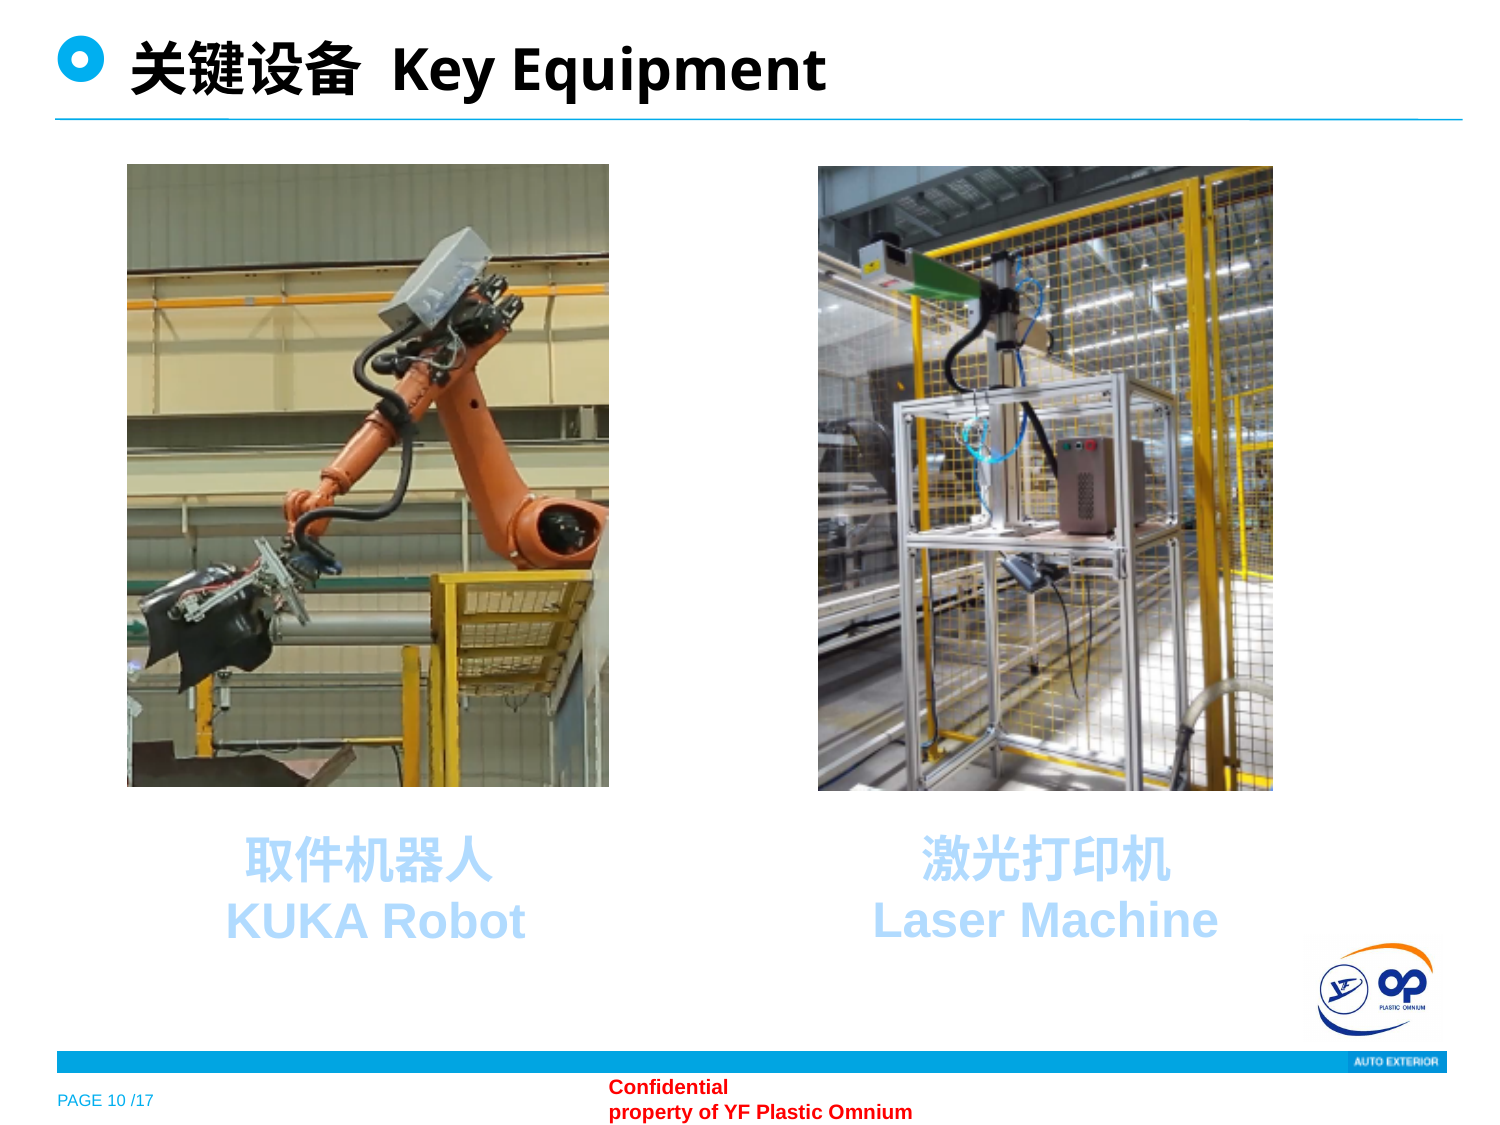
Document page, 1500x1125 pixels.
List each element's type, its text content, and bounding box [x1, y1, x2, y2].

picture [1387, 1057, 1437, 1066]
text_box PAGE 10 /17 [57, 1072, 1263, 1111]
picture [818, 166, 1274, 791]
picture [126, 164, 609, 787]
text_box 激光打印机 Laser Machine [835, 820, 1257, 956]
picture [1303, 934, 1443, 1042]
text_box 关键设备 Key Equipment [37, 24, 1488, 95]
picture [1354, 1057, 1383, 1066]
text_box 取件机器人KUKA Robot [202, 821, 550, 957]
